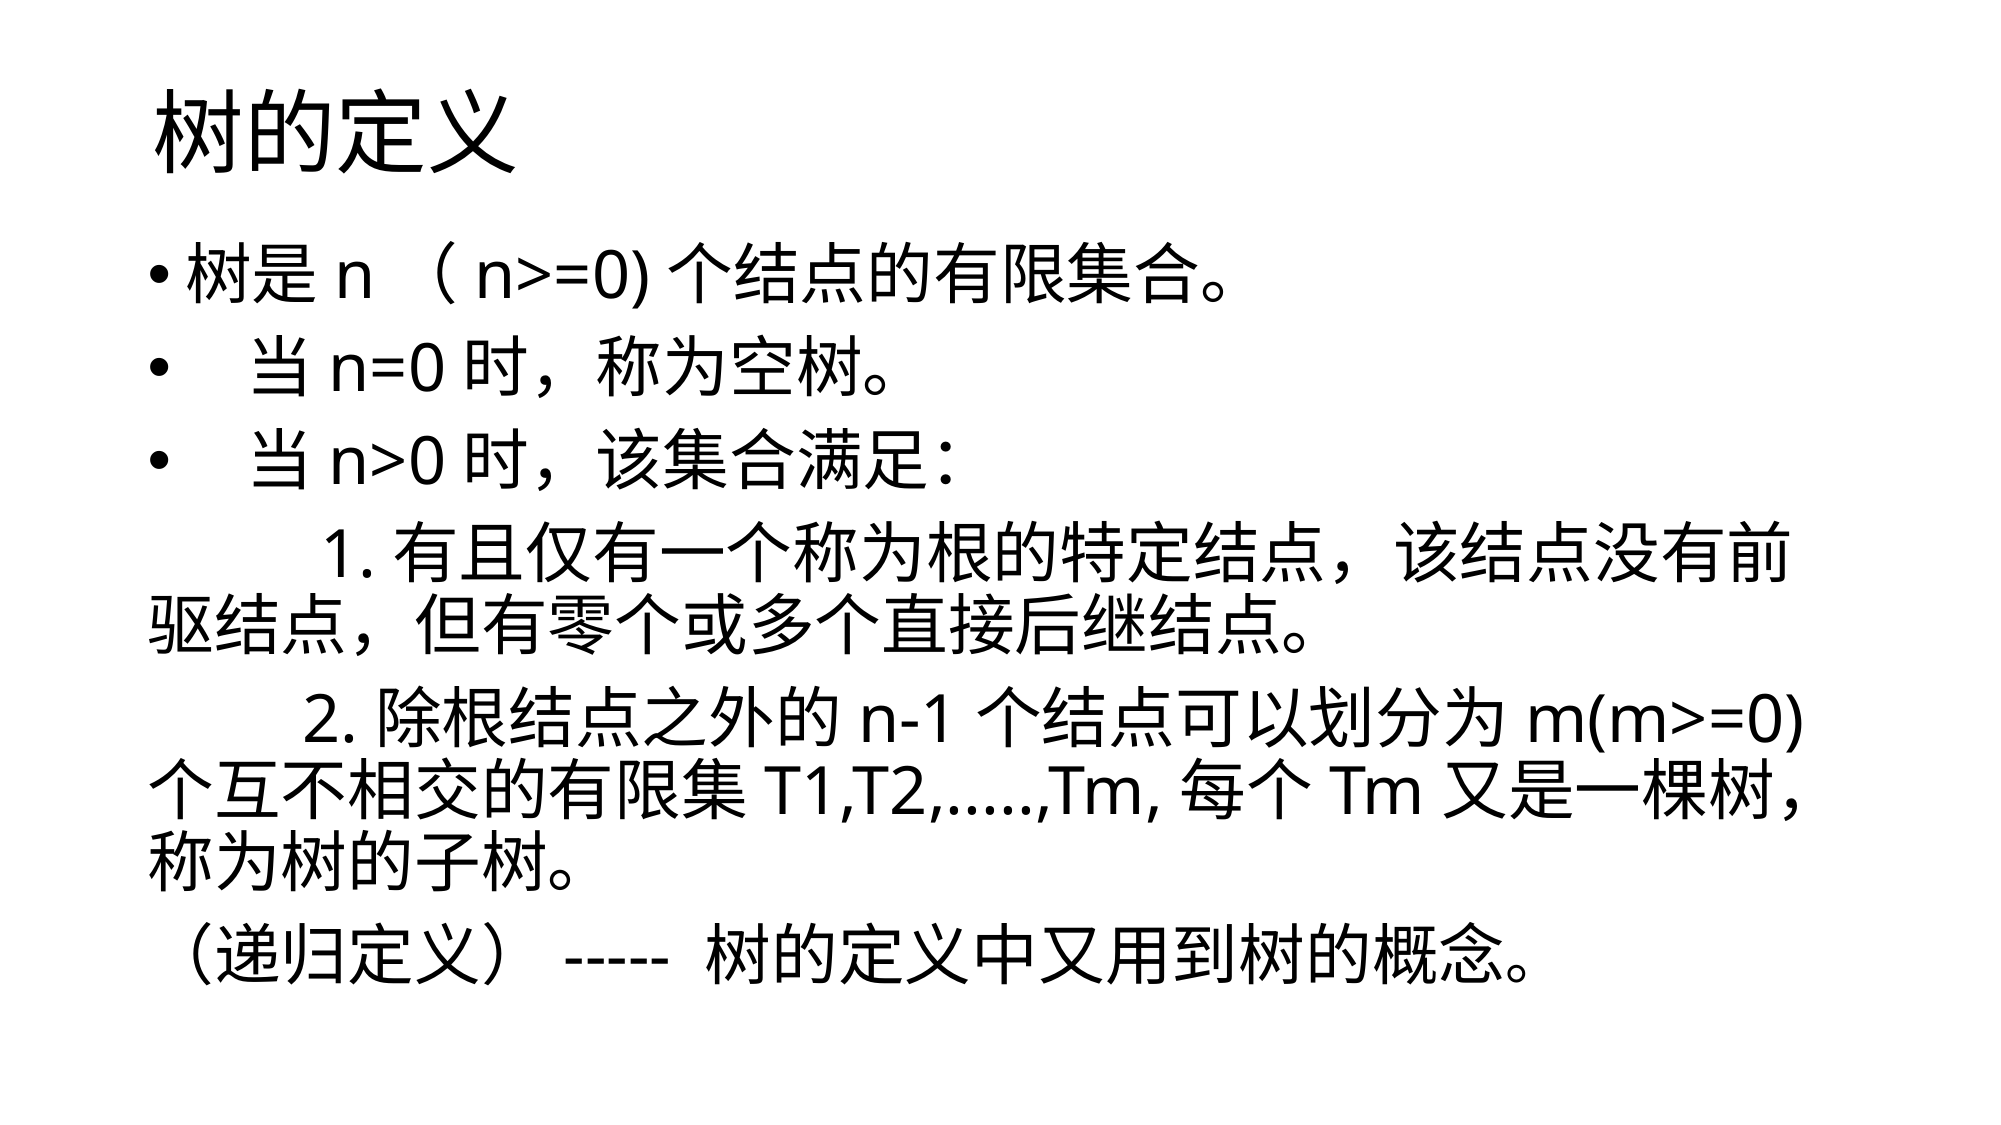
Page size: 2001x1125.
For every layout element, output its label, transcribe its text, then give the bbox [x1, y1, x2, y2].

title 树的定义 [137, 59, 1863, 215]
list 树是n（n>=0)个结点的有限集合。 当n=0时，称为空树。 当n>0时，该集合满足： 1.有且仅有一个称为根的特定结点，该结点没有前驱结点，但有零个或多个直接后继结点。 2.除根结点之外的n-1个结点可以划分为m(m>=0)个互不相交的有限集T1,T2,.....,Tm,每个Tm又是一棵树，称为树的子树。 （递归定义）----- 树的定义中又用到树的概念。 [132, 233, 1858, 1009]
